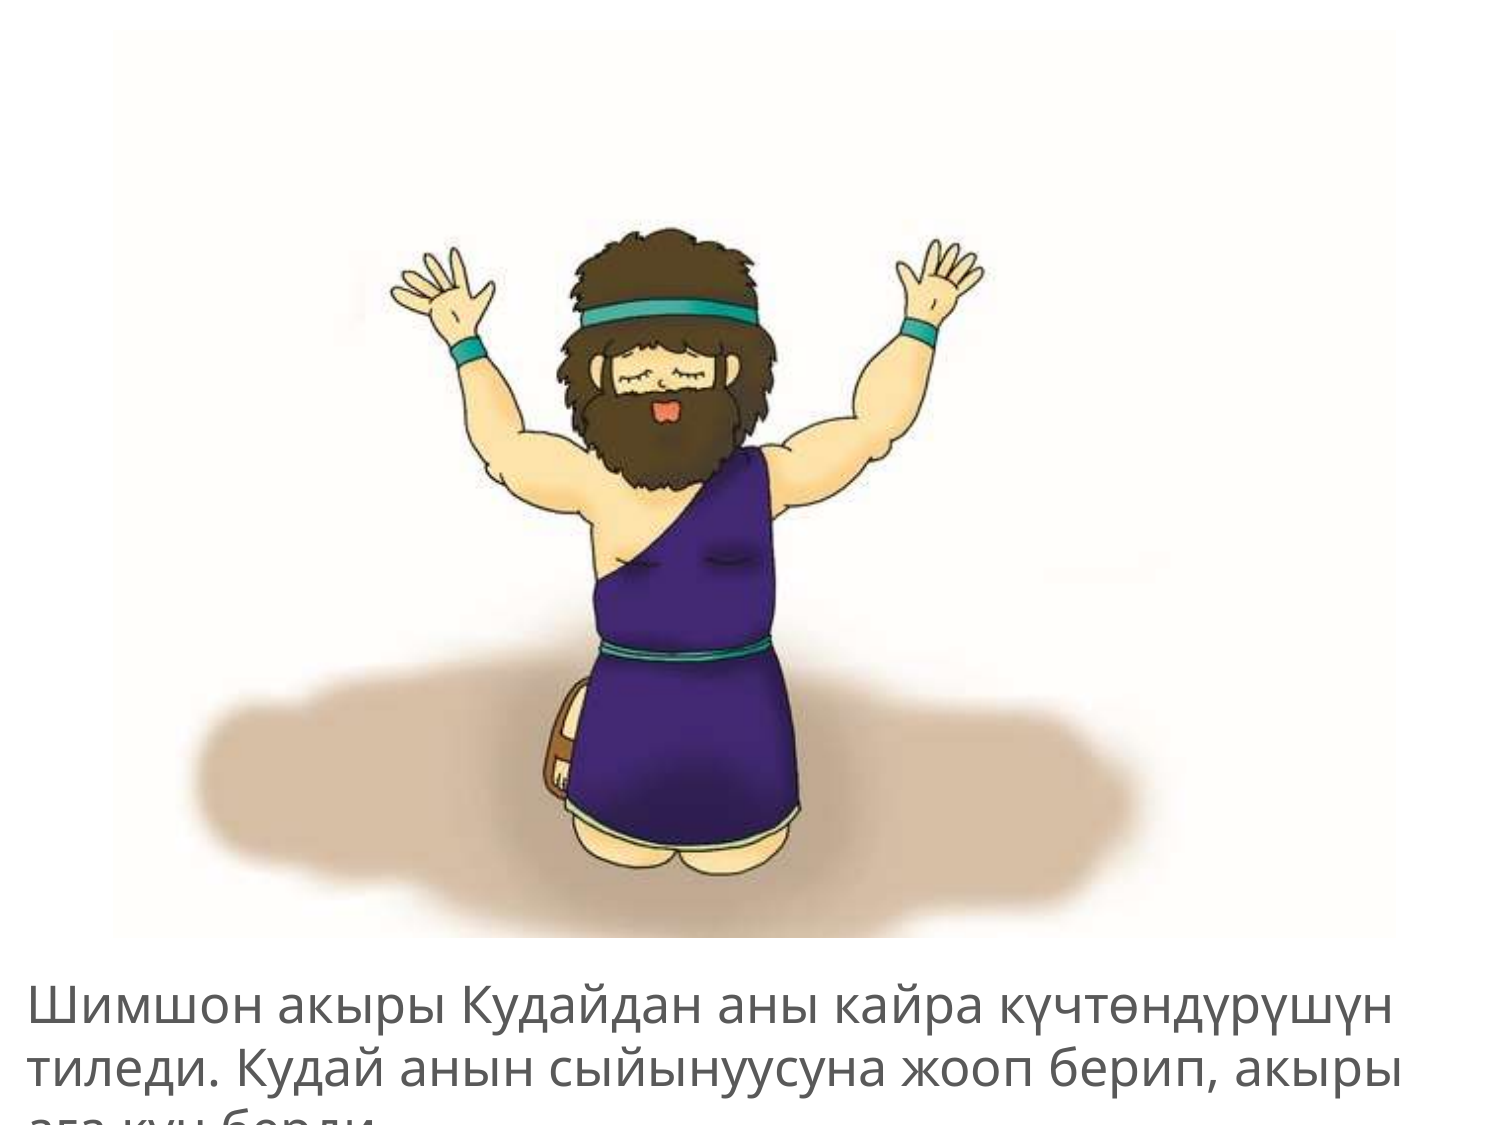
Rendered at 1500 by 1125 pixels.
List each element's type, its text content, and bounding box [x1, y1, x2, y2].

text_box Шимшон акыры Кудайдан аны кайра күчтөндүрүшүн тиледи. Кудай анын сыйынуусуна жооп берип, акыры ага күч берди. [11, 964, 1498, 1125]
picture [113, 30, 1396, 938]
